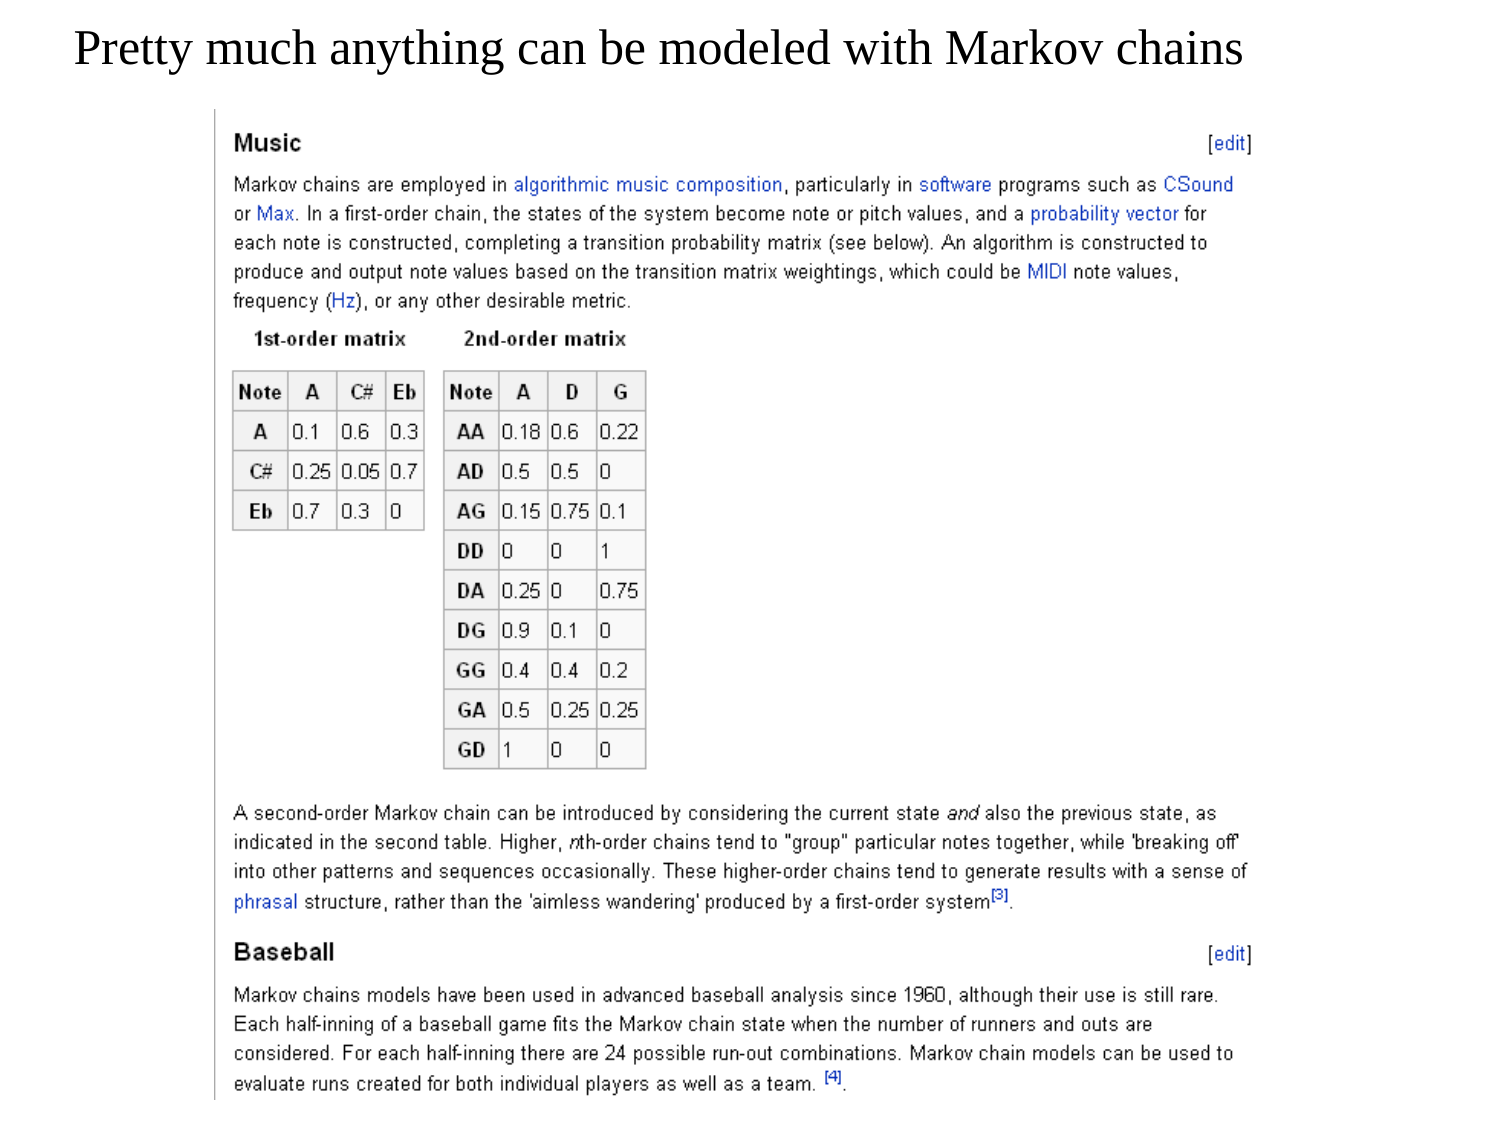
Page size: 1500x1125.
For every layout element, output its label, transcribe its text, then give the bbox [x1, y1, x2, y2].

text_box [214, 109, 1263, 1101]
text_box Pretty much anything can be modeled with Markov chains [58, 6, 1260, 82]
